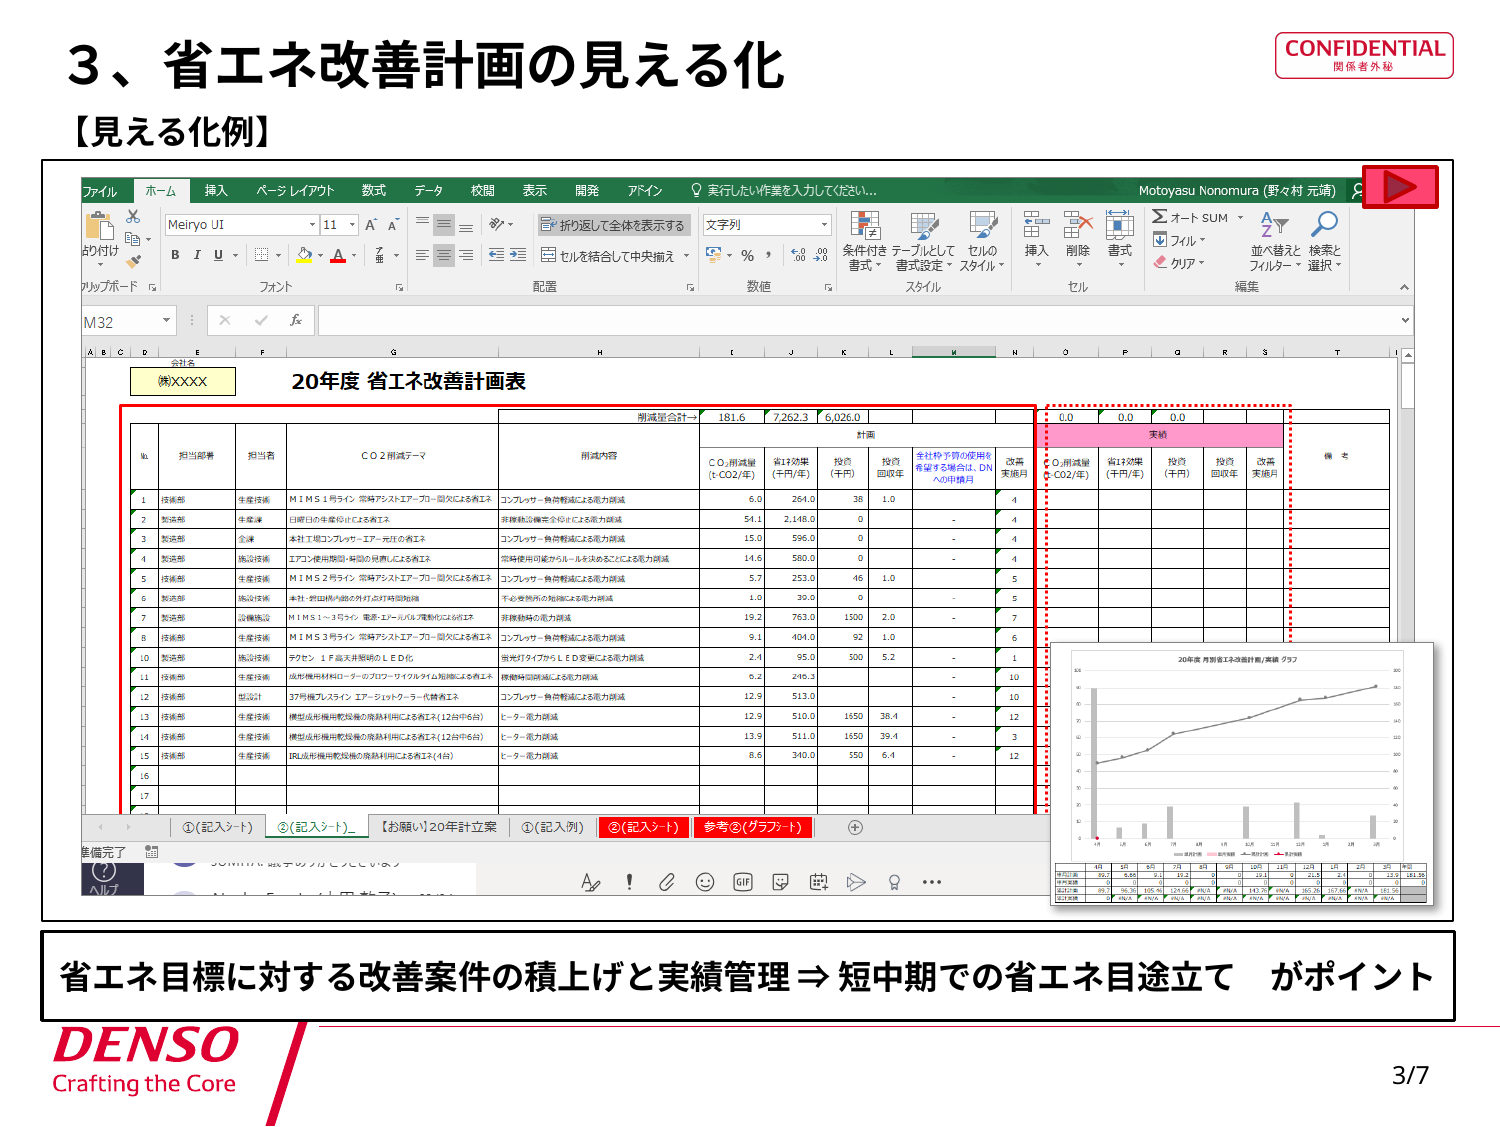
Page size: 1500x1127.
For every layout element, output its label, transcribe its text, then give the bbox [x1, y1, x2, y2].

picture [81, 177, 1435, 907]
text_box 省エネ目標に対する改善案件の積上げと実績管理 ⇒ 短中期での省エネ目途立て がポイント [40, 929, 1457, 1022]
text_box 【見える化例】 [42, 104, 1163, 159]
text_box [1362, 165, 1439, 209]
text_box 3/7 [1363, 1051, 1459, 1097]
picture [1275, 32, 1455, 79]
title ３、省エネ改善計画の見える化 [0, 32, 1500, 110]
text_box [40, 157, 1456, 923]
